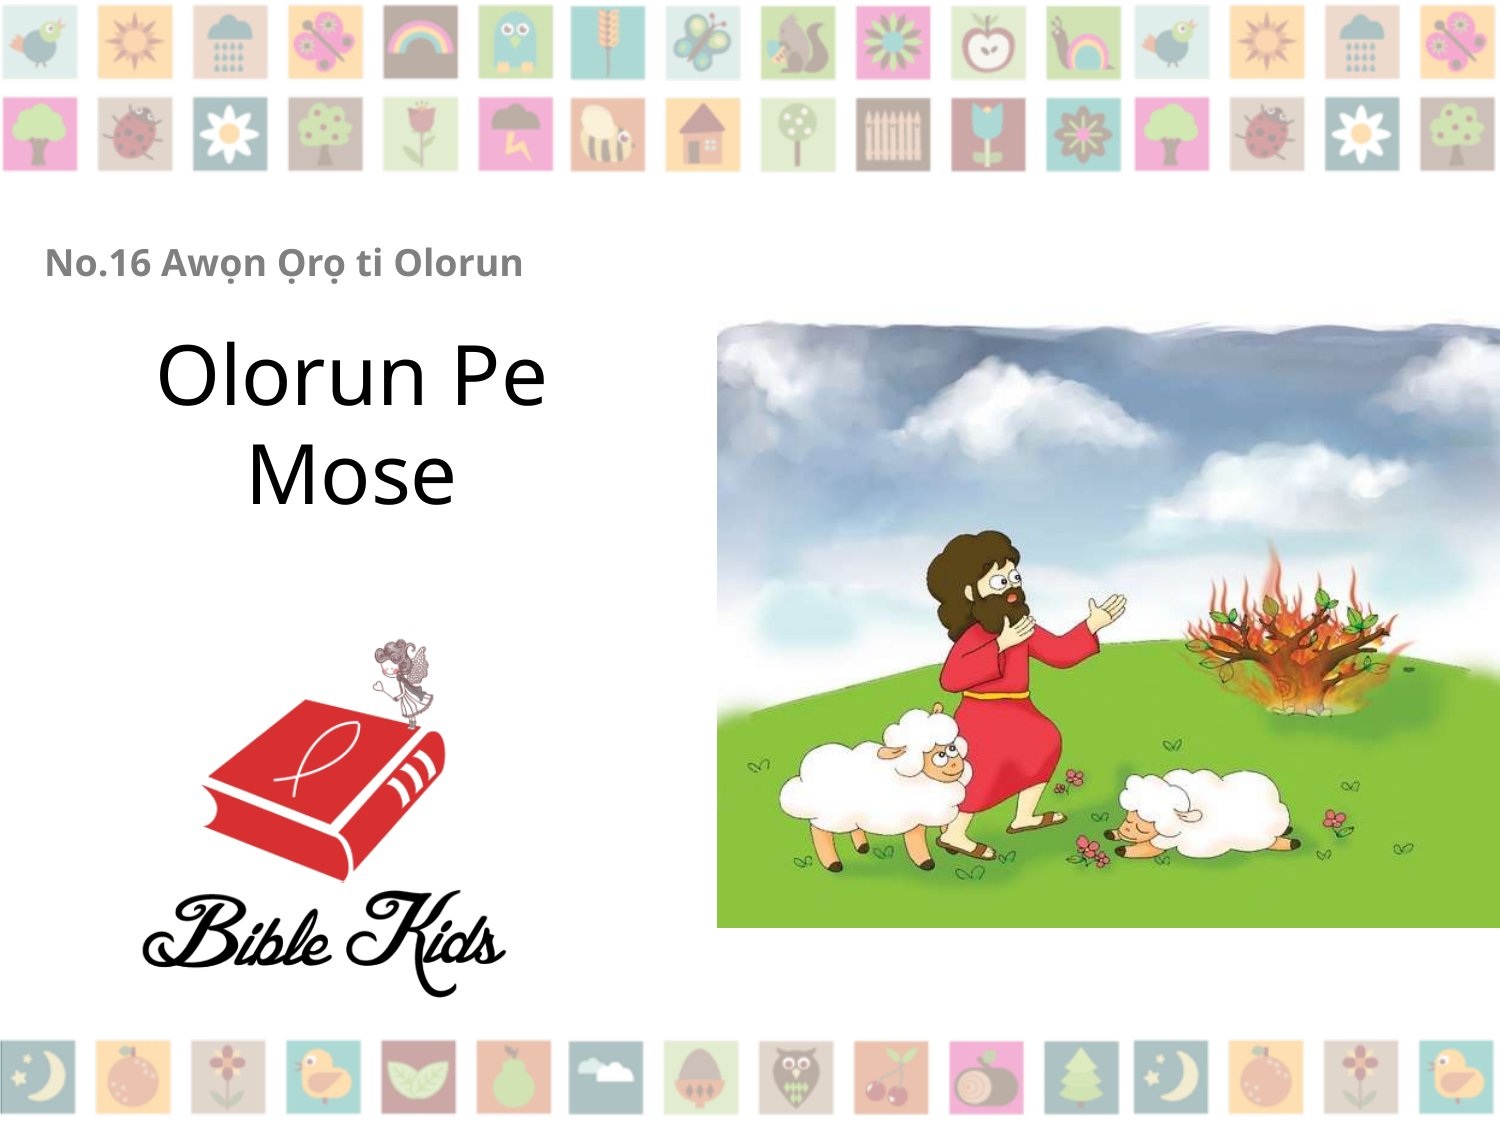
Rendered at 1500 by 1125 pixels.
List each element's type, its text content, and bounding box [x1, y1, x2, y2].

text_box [0, 1028, 1500, 1118]
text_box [0, 3, 1500, 181]
picture [117, 600, 544, 1027]
text_box No.16 Awọn Ọrọ ti Olorun [29, 231, 543, 292]
text_box Olorun Pe Mose [29, 314, 675, 530]
picture [717, 292, 1500, 928]
